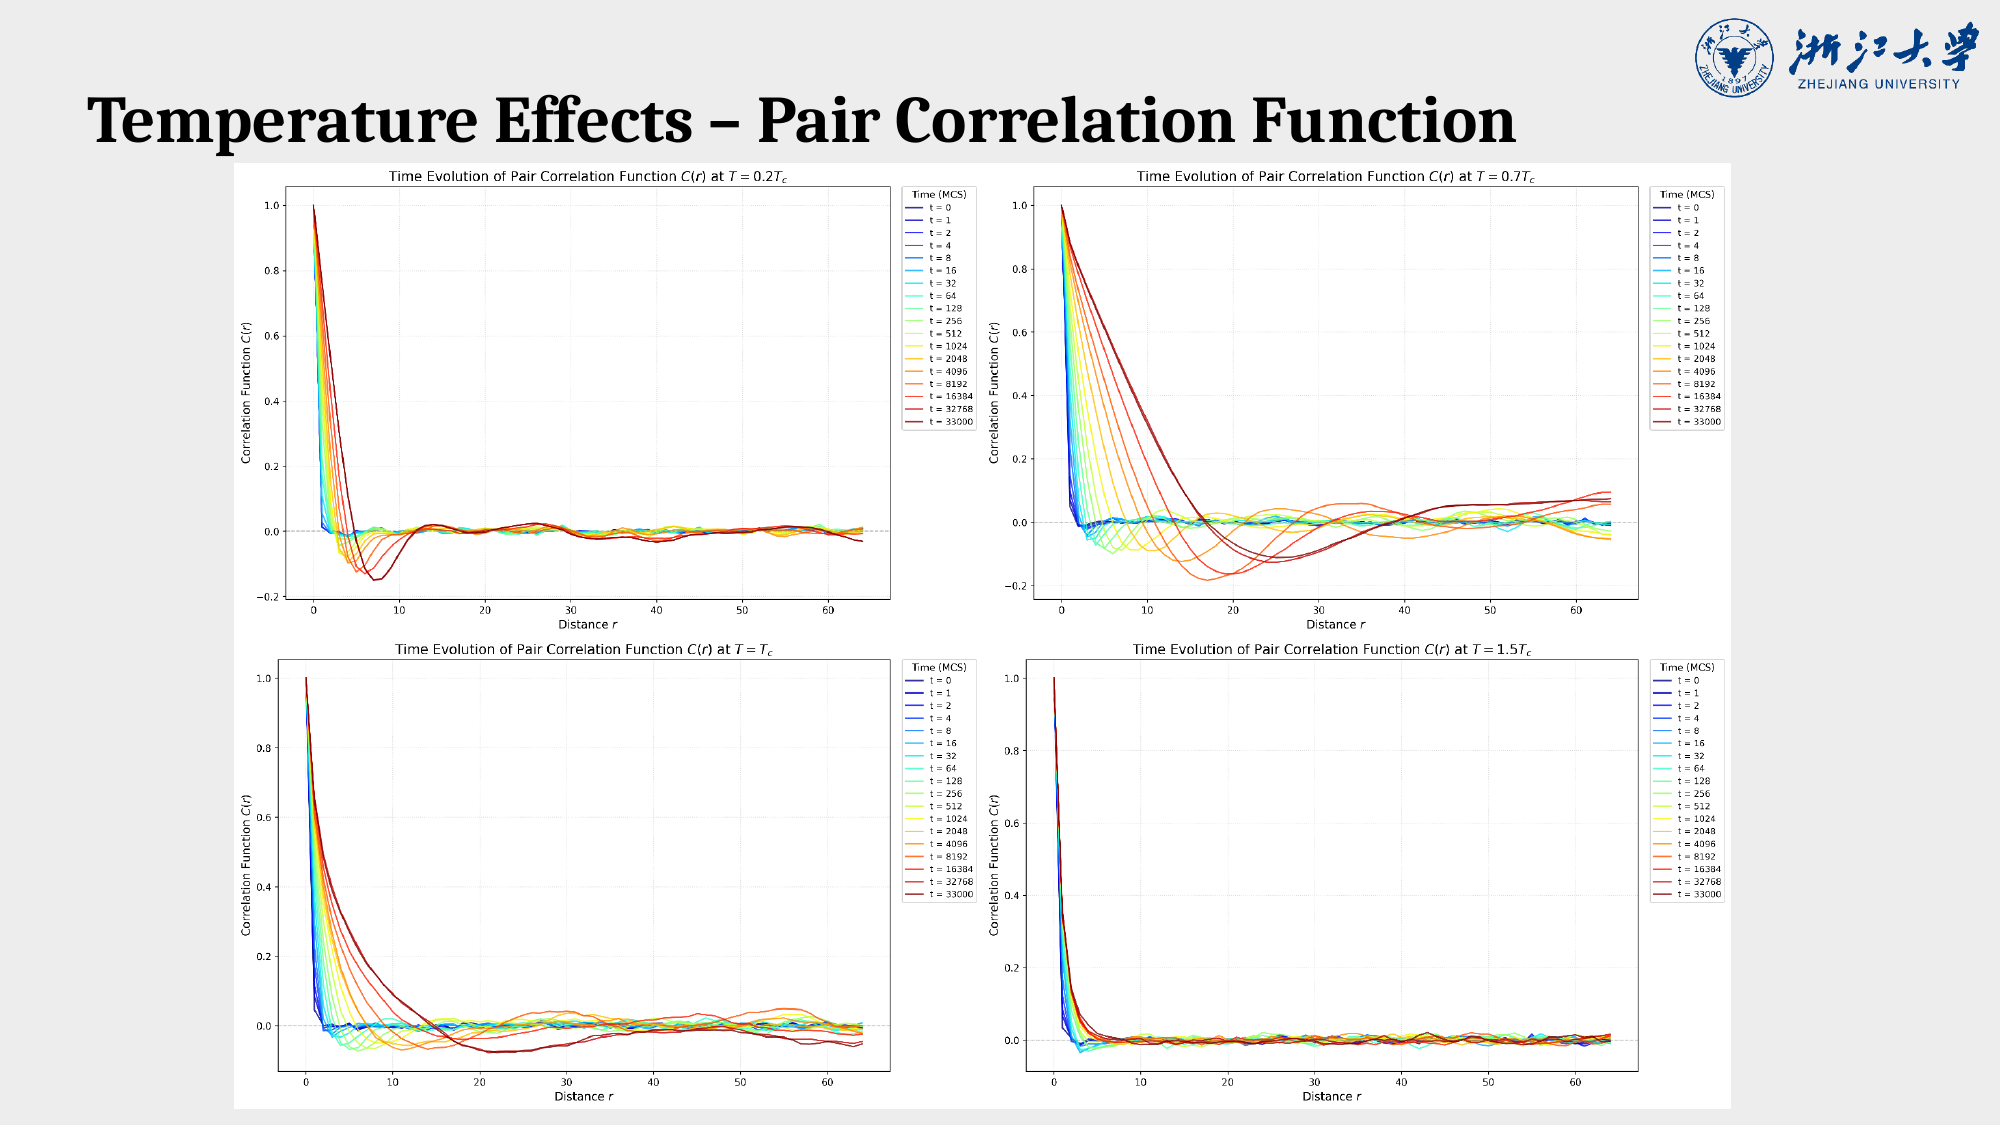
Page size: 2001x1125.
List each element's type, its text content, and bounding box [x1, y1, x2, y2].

picture [234, 163, 1731, 1109]
picture [1660, 0, 2000, 133]
text_box Temperature Effects – Pair Correlation Function [72, 68, 1644, 163]
